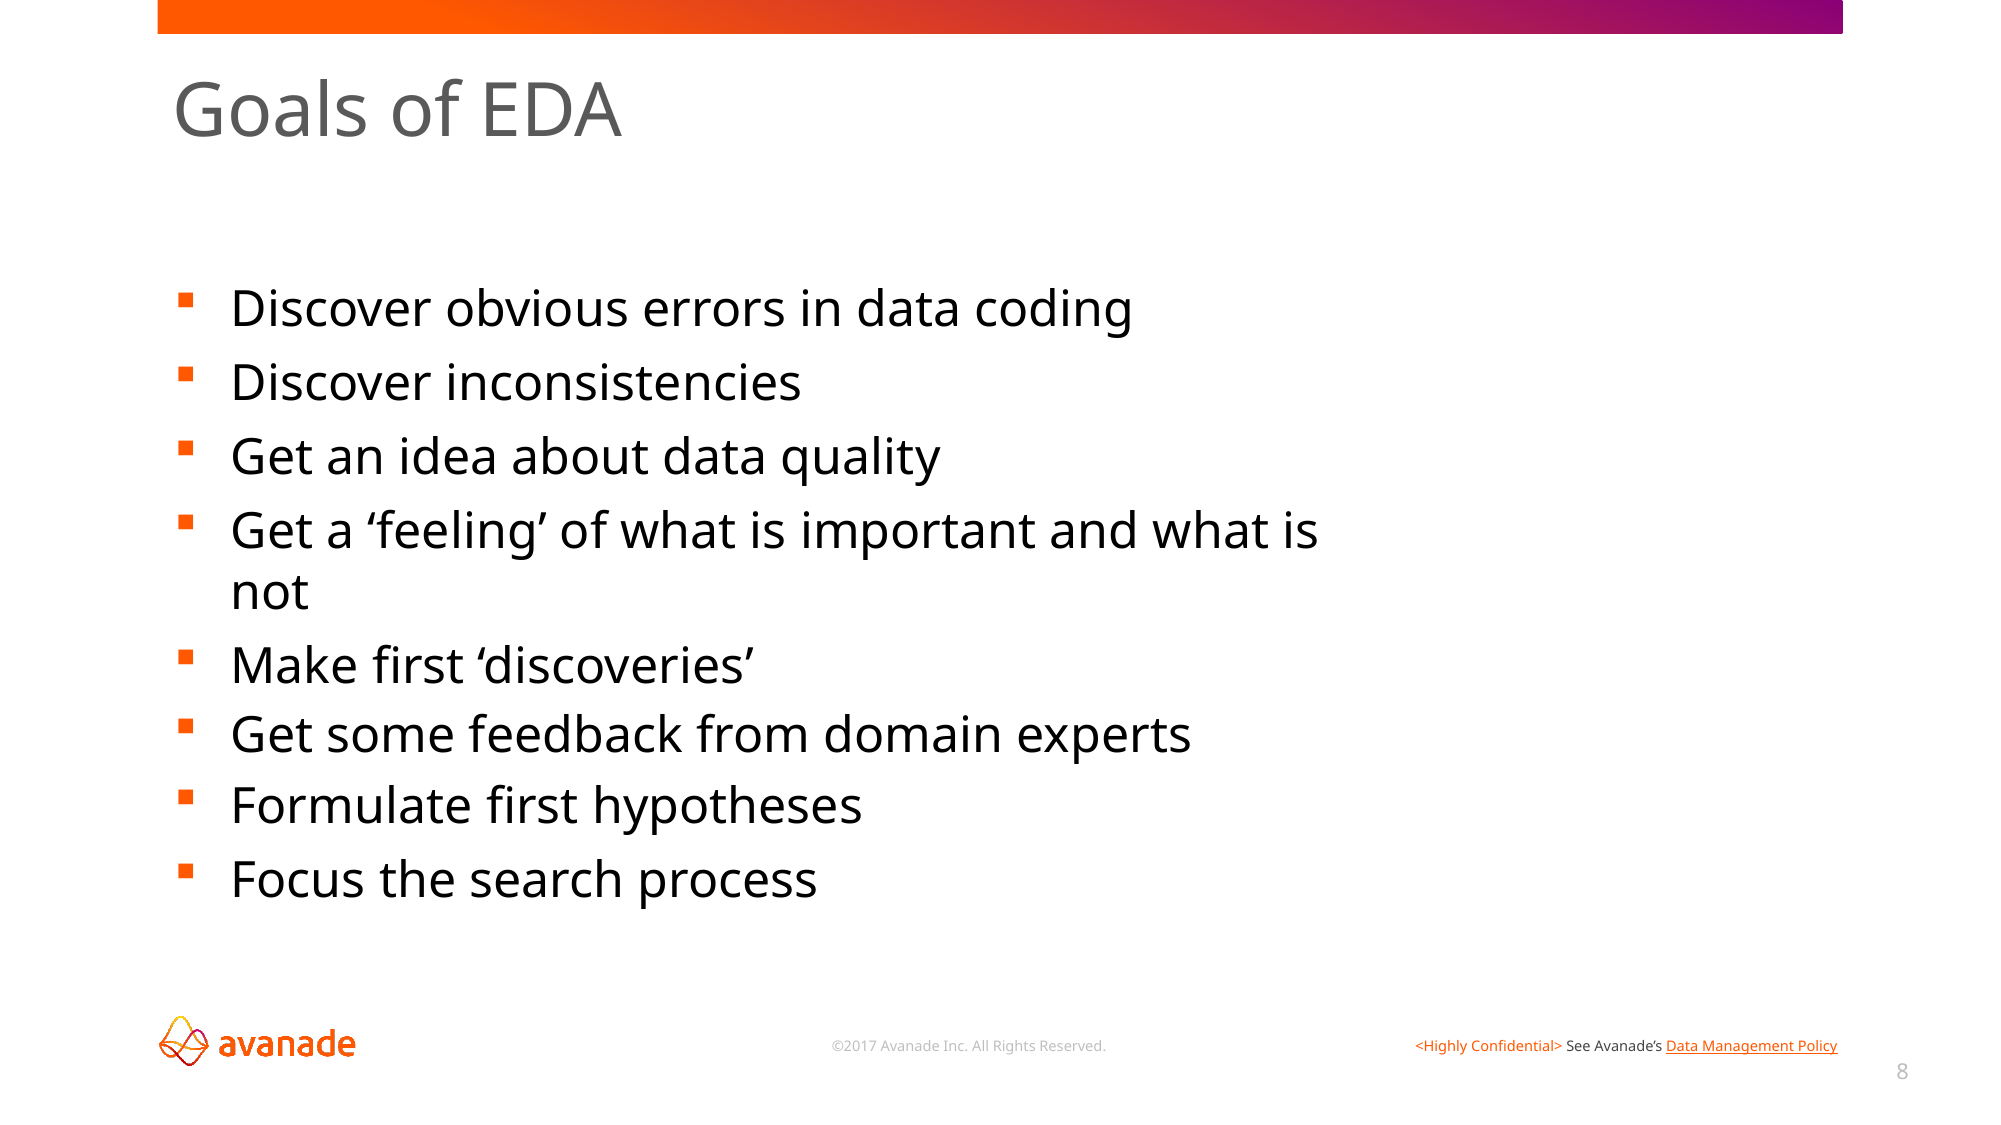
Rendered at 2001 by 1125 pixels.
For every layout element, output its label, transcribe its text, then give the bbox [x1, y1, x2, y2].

text_box Discover obvious errors in data coding Discover inconsistencies Get an idea about data quality Get a ‘feeling’ of what is important and what is not Make first ‘discoveries’ Get some feedback from domain experts Formulate first hypotheses Focus the search process [157, 268, 1418, 989]
title Goals of EDA [157, 64, 1843, 228]
slide_number 8 [1842, 1042, 1924, 1103]
list [157, 249, 1843, 964]
picture [138, 995, 384, 1086]
